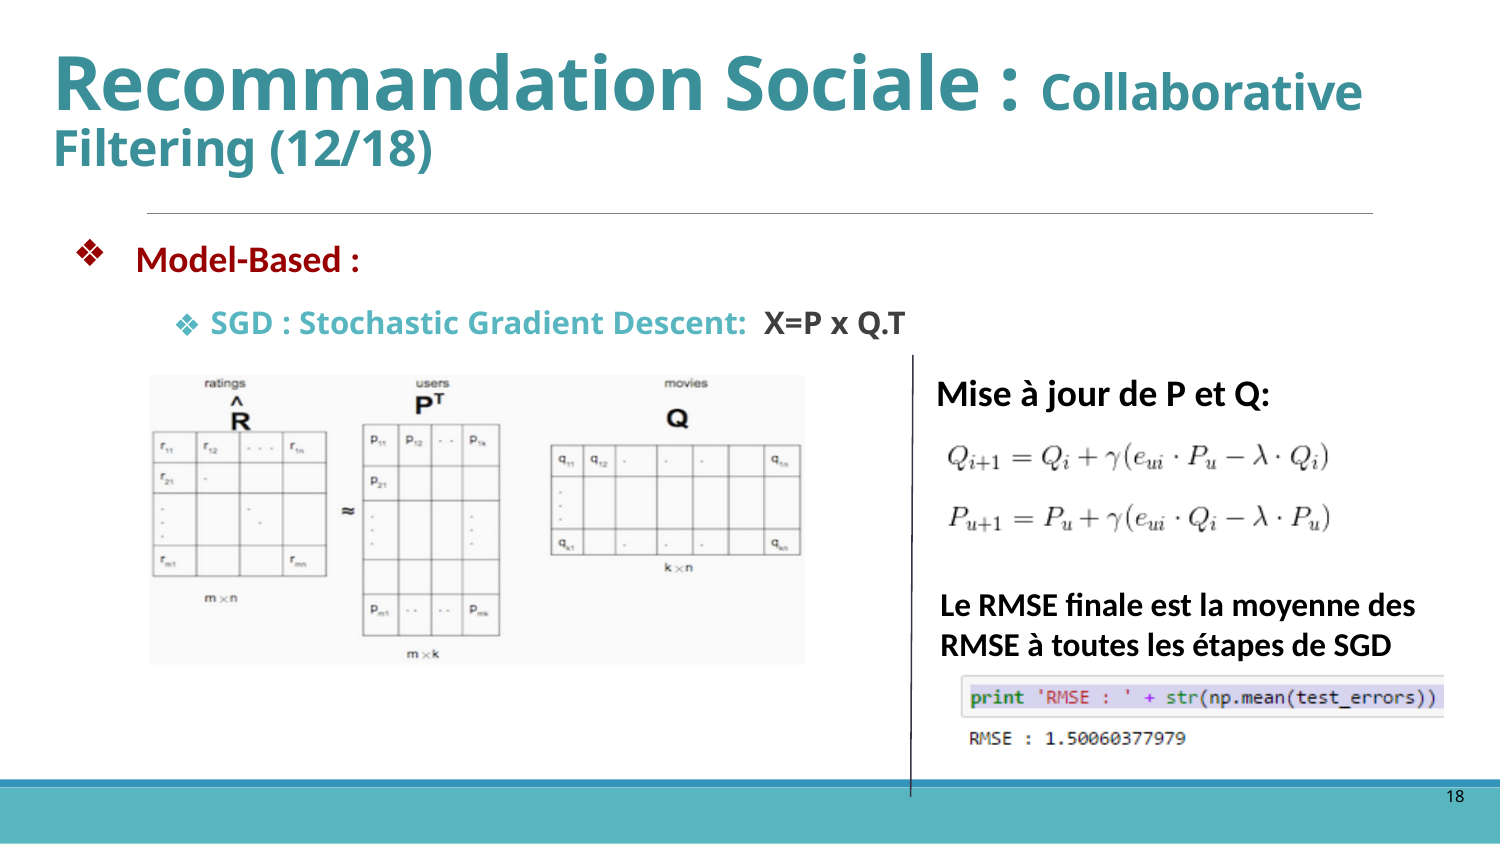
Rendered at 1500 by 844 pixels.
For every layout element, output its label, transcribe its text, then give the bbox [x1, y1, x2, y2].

title Recommandation Sociale : Collaborative Filtering (12/18) [37, 97, 1435, 192]
picture [940, 437, 1341, 538]
picture [955, 669, 1444, 764]
slide_number 18 [1389, 764, 1480, 830]
picture [144, 374, 810, 669]
list Model-Based : SGD : Stochastic Gradient Descent: X=P x Q.T [45, 197, 1455, 537]
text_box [910, 354, 914, 798]
text_box Mise à jour de P et Q: [921, 354, 1431, 440]
text_box Le RMSE finale est la moyenne des RMSE à toutes les étapes de SGD [925, 567, 1435, 654]
